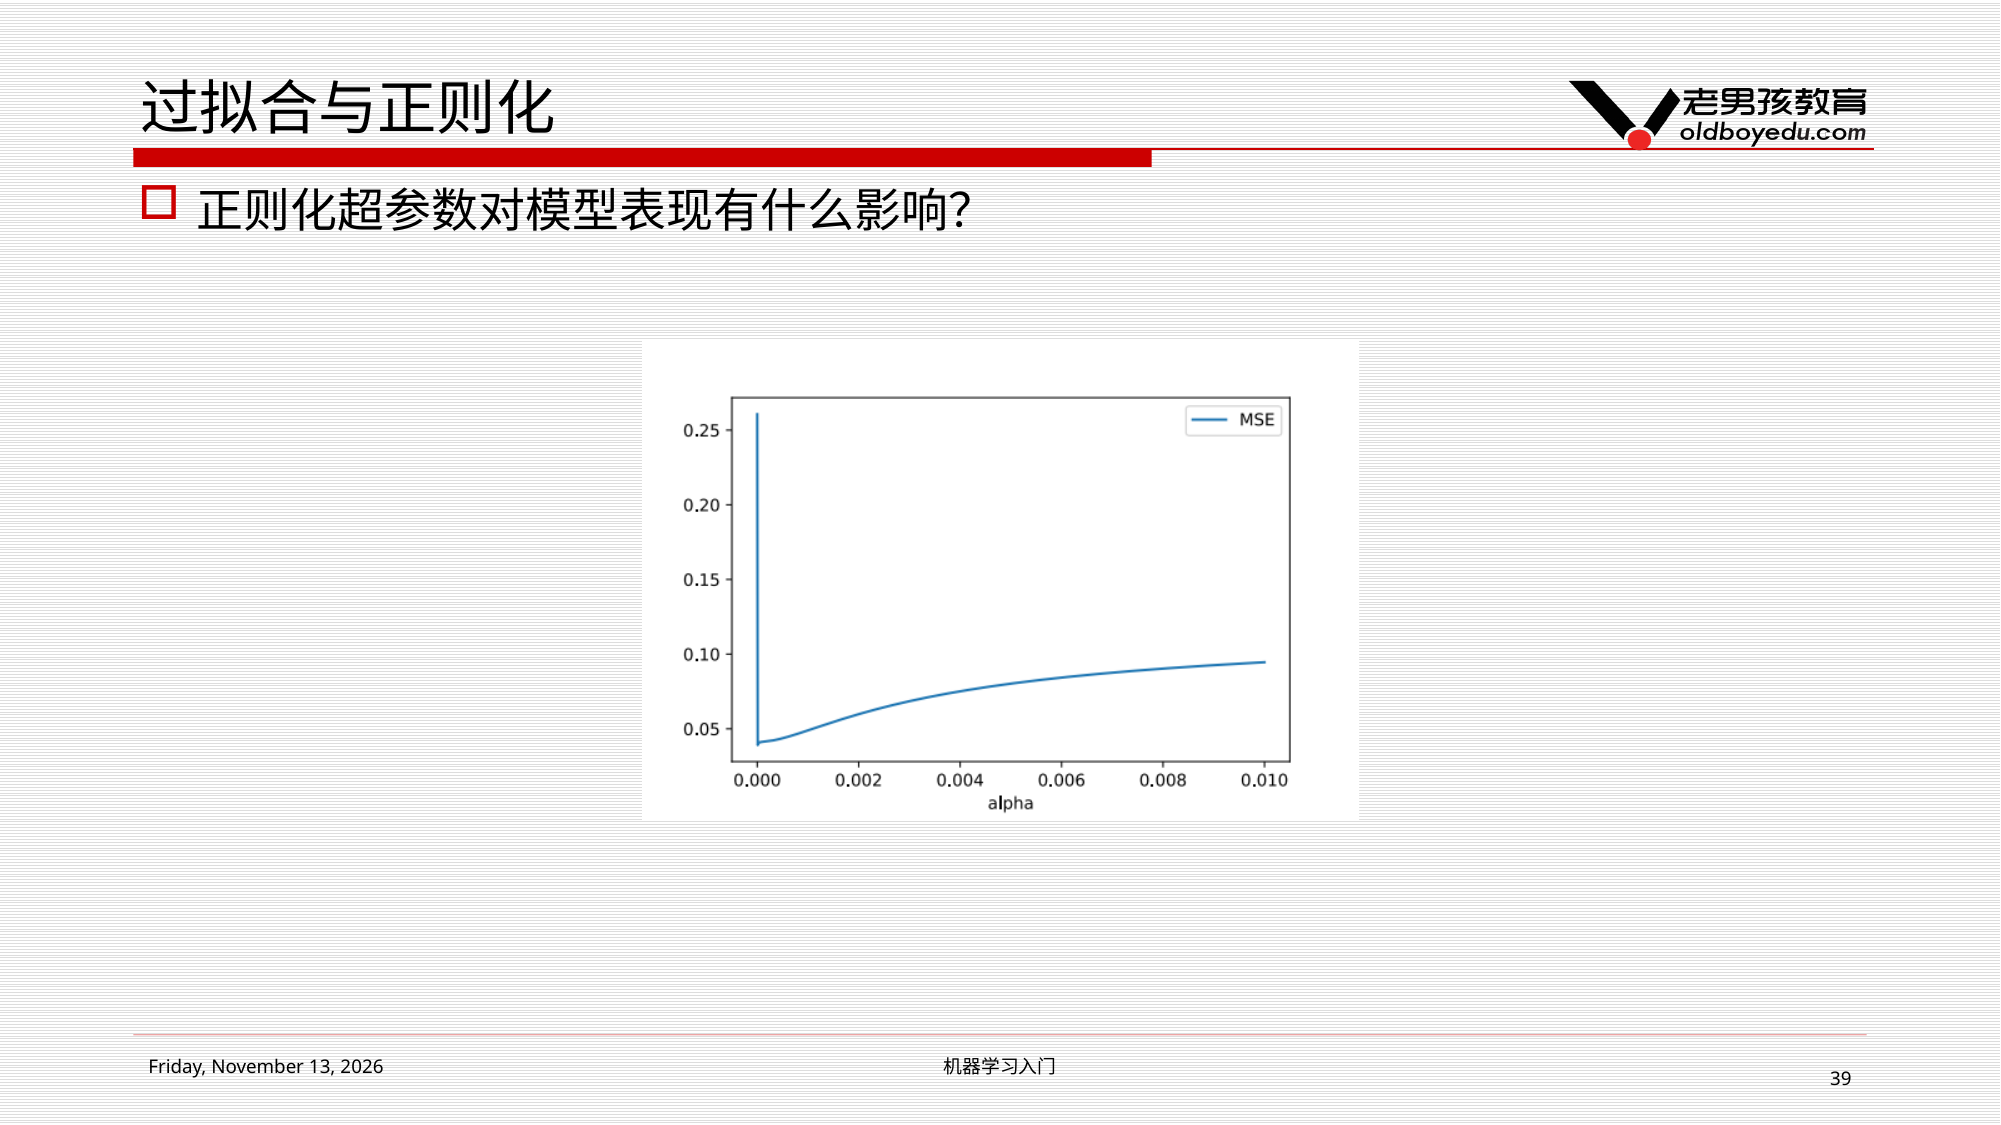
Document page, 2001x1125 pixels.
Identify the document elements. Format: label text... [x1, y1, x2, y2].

slide_number 39 [1433, 1058, 1867, 1103]
title 过拟合与正则化 [125, 50, 1876, 149]
footer 机器学习入门 [683, 1046, 1317, 1103]
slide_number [133, 1046, 567, 1103]
picture [642, 340, 1360, 820]
